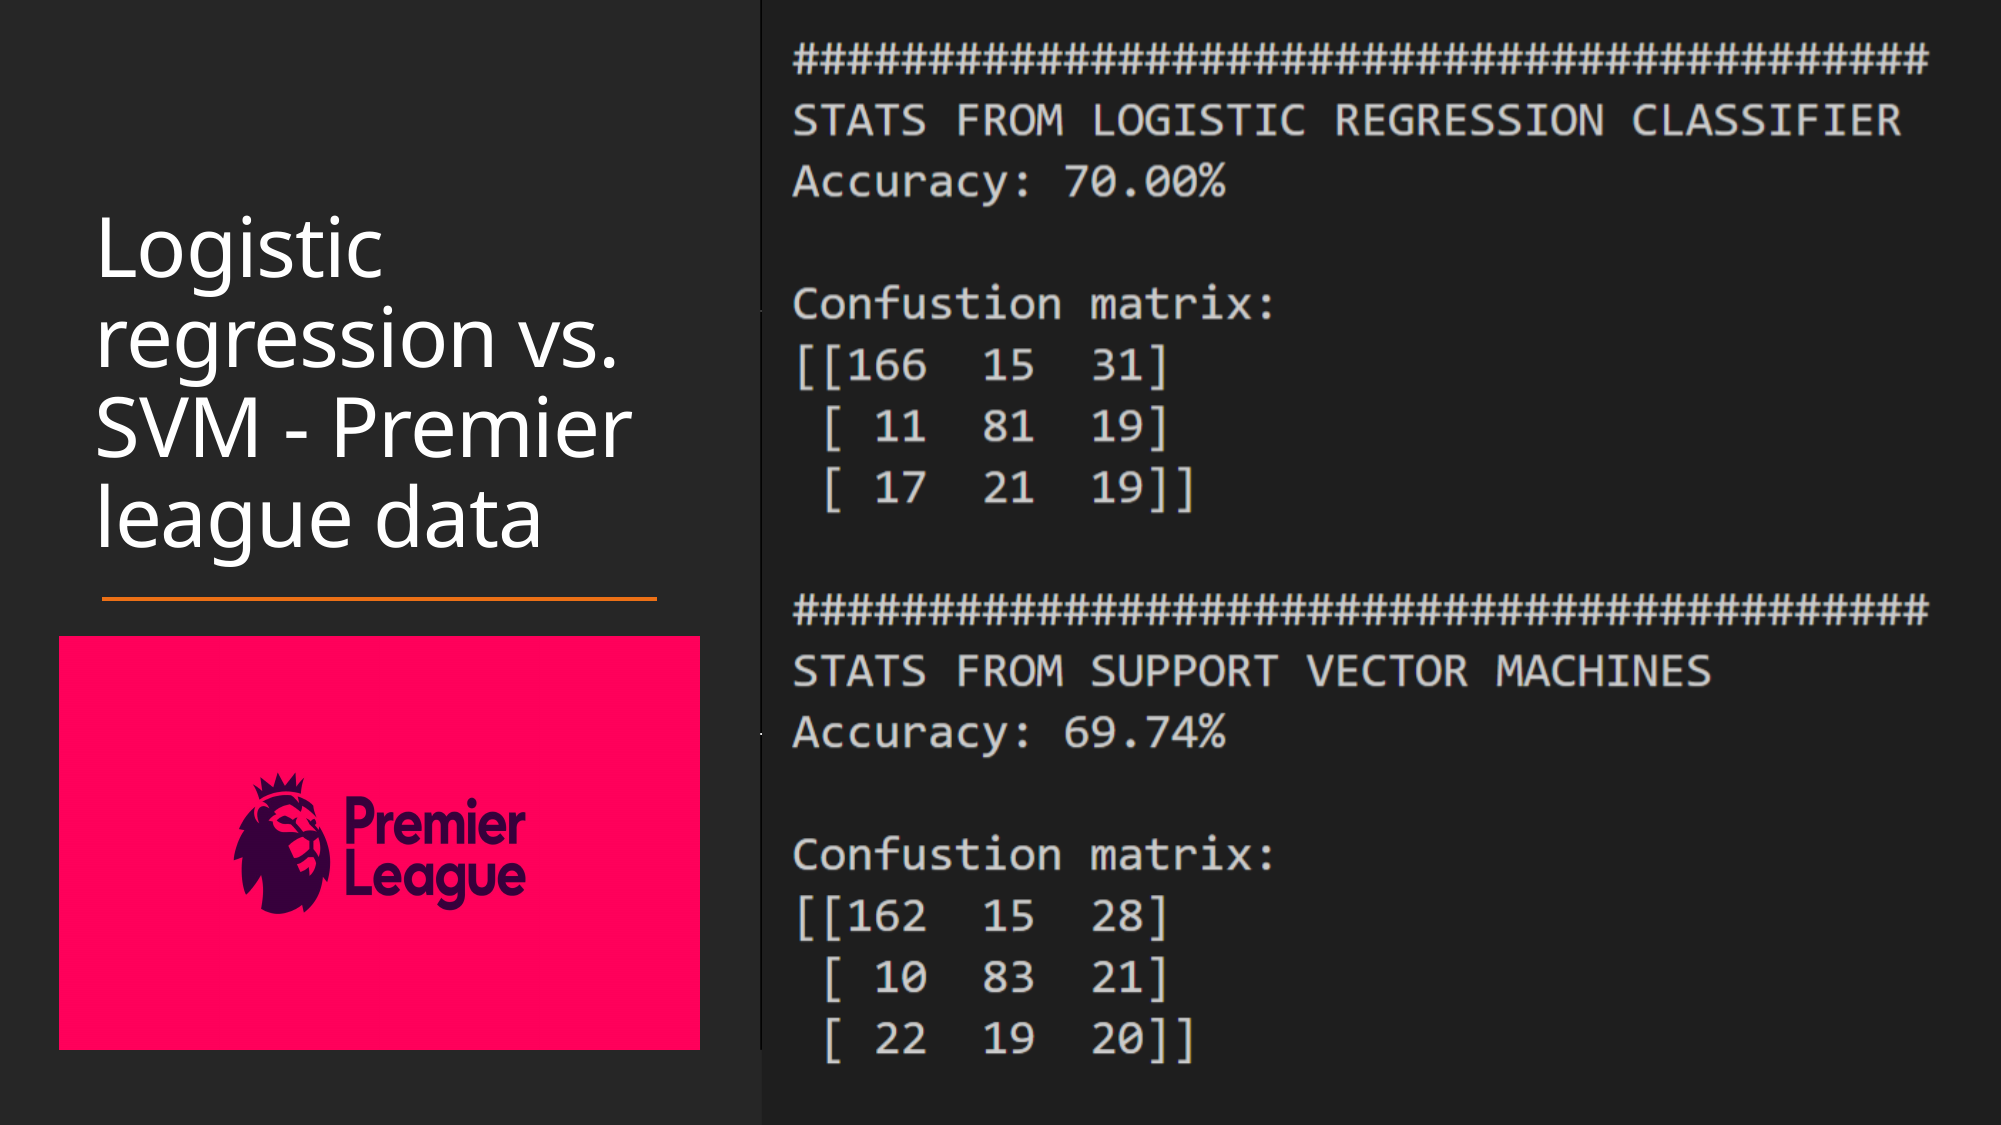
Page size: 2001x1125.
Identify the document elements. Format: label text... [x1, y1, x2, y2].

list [761, 0, 2000, 1125]
title Logistic regression vs. SVM - Premier league data [79, 104, 680, 573]
text_box [0, 0, 760, 1125]
picture [59, 635, 701, 1051]
